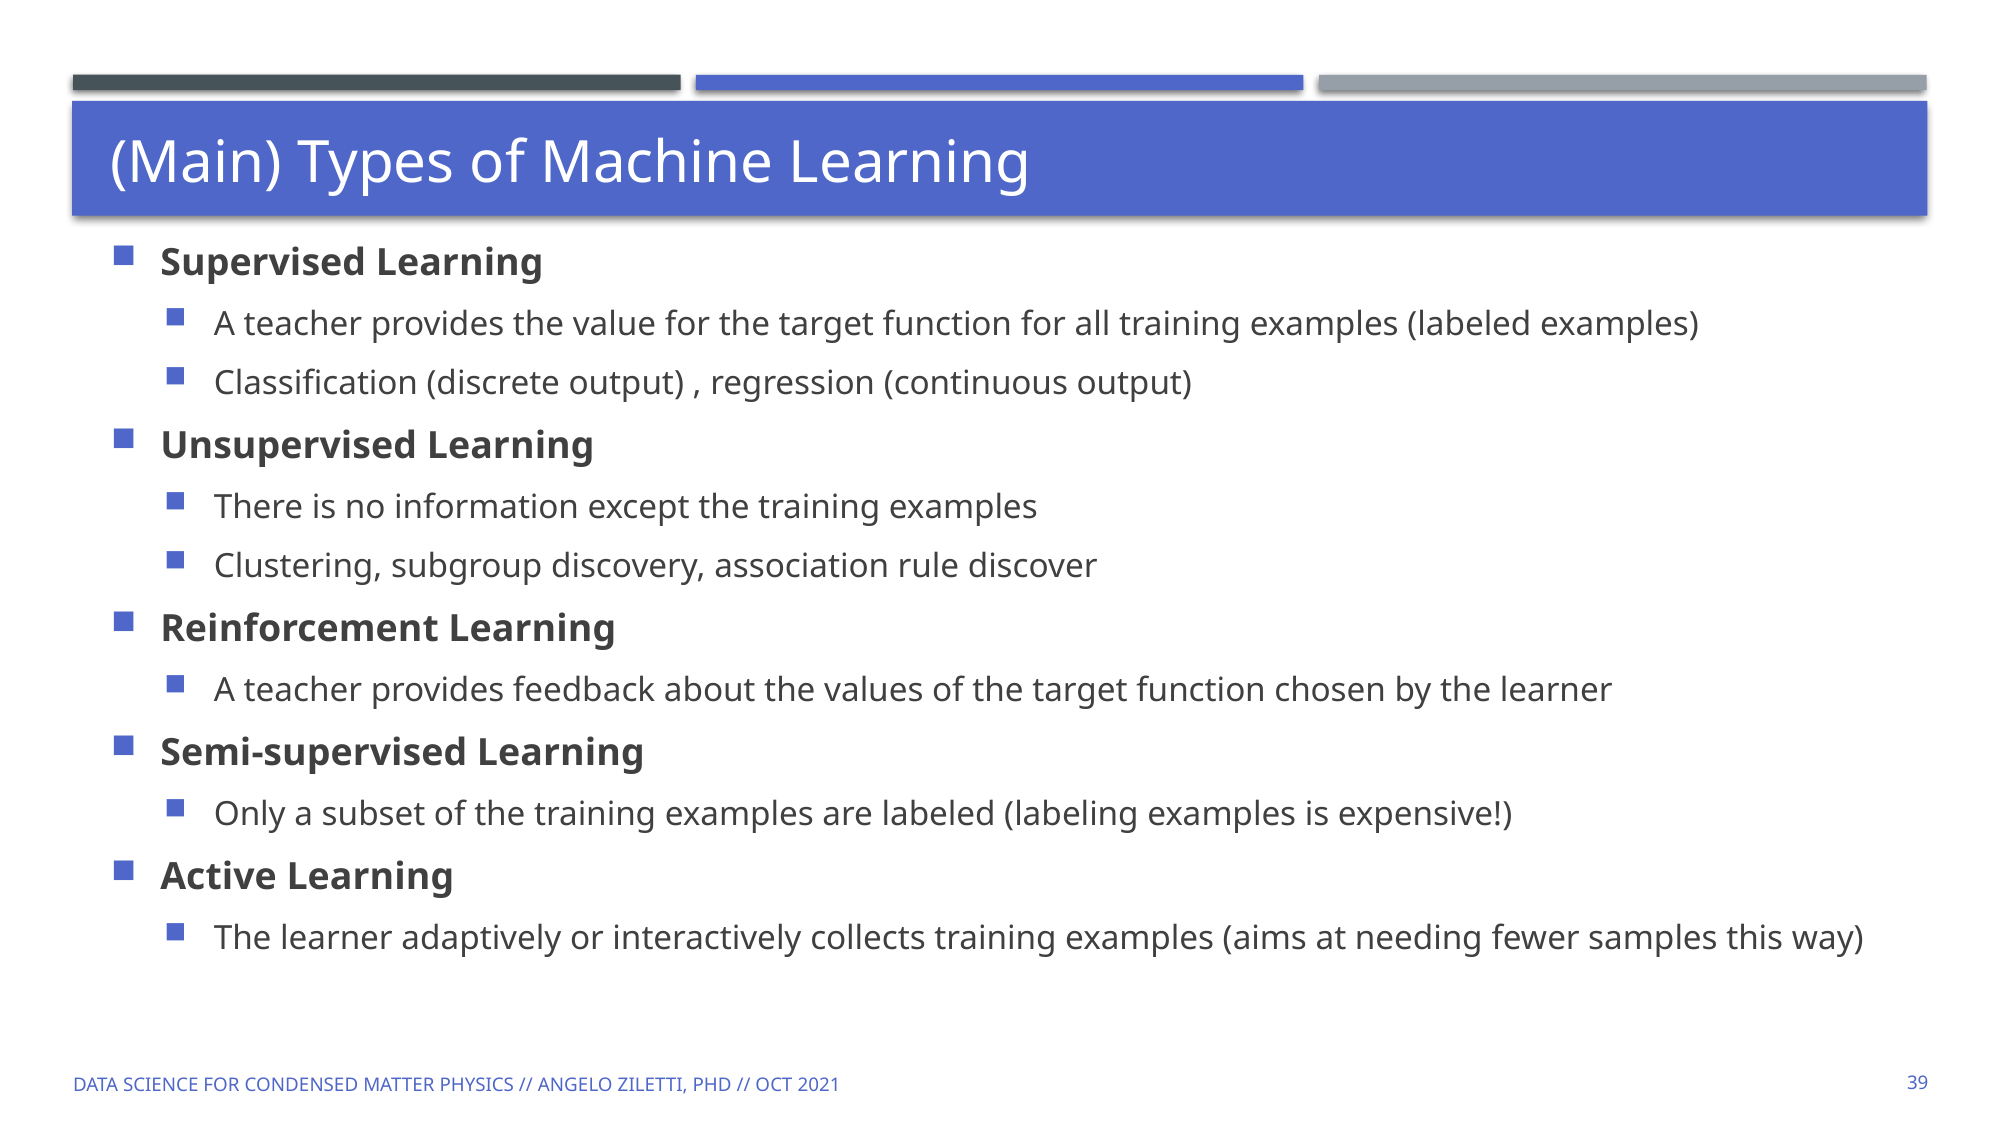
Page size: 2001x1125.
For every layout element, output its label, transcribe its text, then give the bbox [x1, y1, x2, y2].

title (Main) Types of Machine Learning [95, 115, 1905, 203]
slide_number 39 [1770, 1053, 1944, 1114]
footer Data Science for Condensed Matter Physics // Angelo Ziletti, PhD // Oct 2021 [58, 1053, 1177, 1114]
list Supervised Learning A teacher provides the value for the target function for all training examples (labeled examples) Classification (discrete output) , regression (continuous output) Unsupervised Learning There is no information except the training examples Clustering, subgroup discovery, association rule discover Reinforcement Learning A teacher provides feedback about the values of the target function chosen by the learner Semi-supervised Learning Only a subset of the training examples are labeled (labeling examples is expensive!) Active Learning The learner adaptively or interactively collects training examples (aims at needing fewer samples this way) [95, 230, 1905, 1054]
